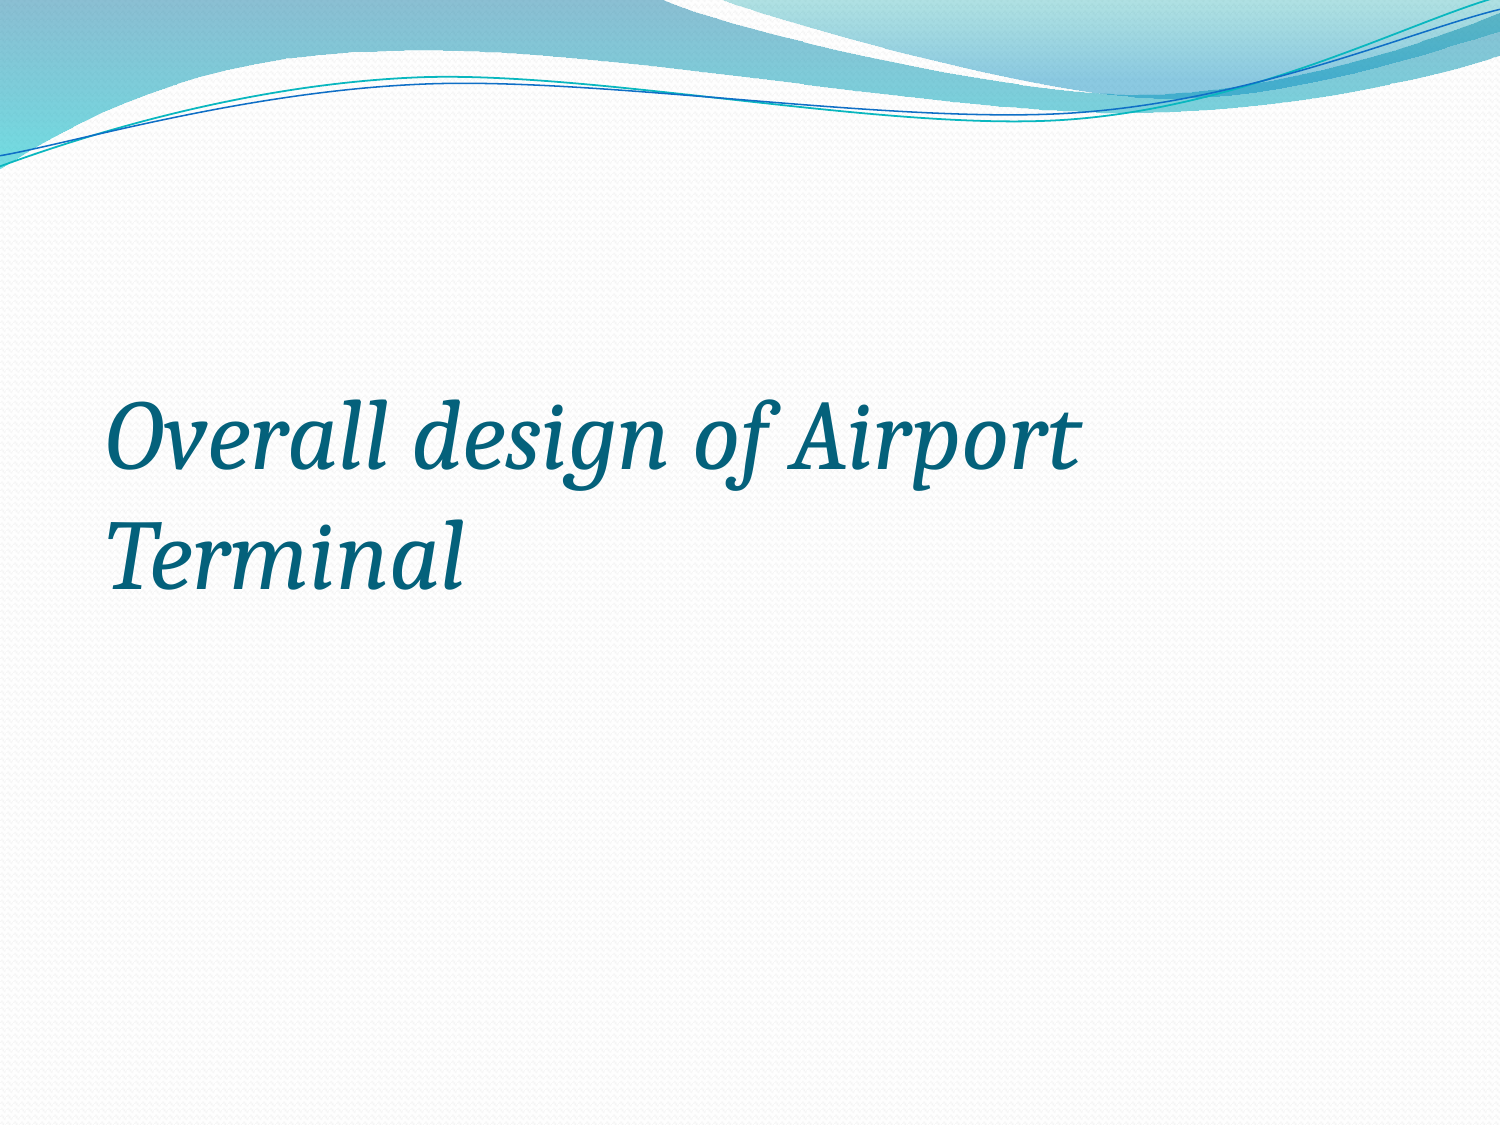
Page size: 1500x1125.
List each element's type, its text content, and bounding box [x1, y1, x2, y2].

title Overall design of Airport Terminal [105, 421, 1456, 610]
